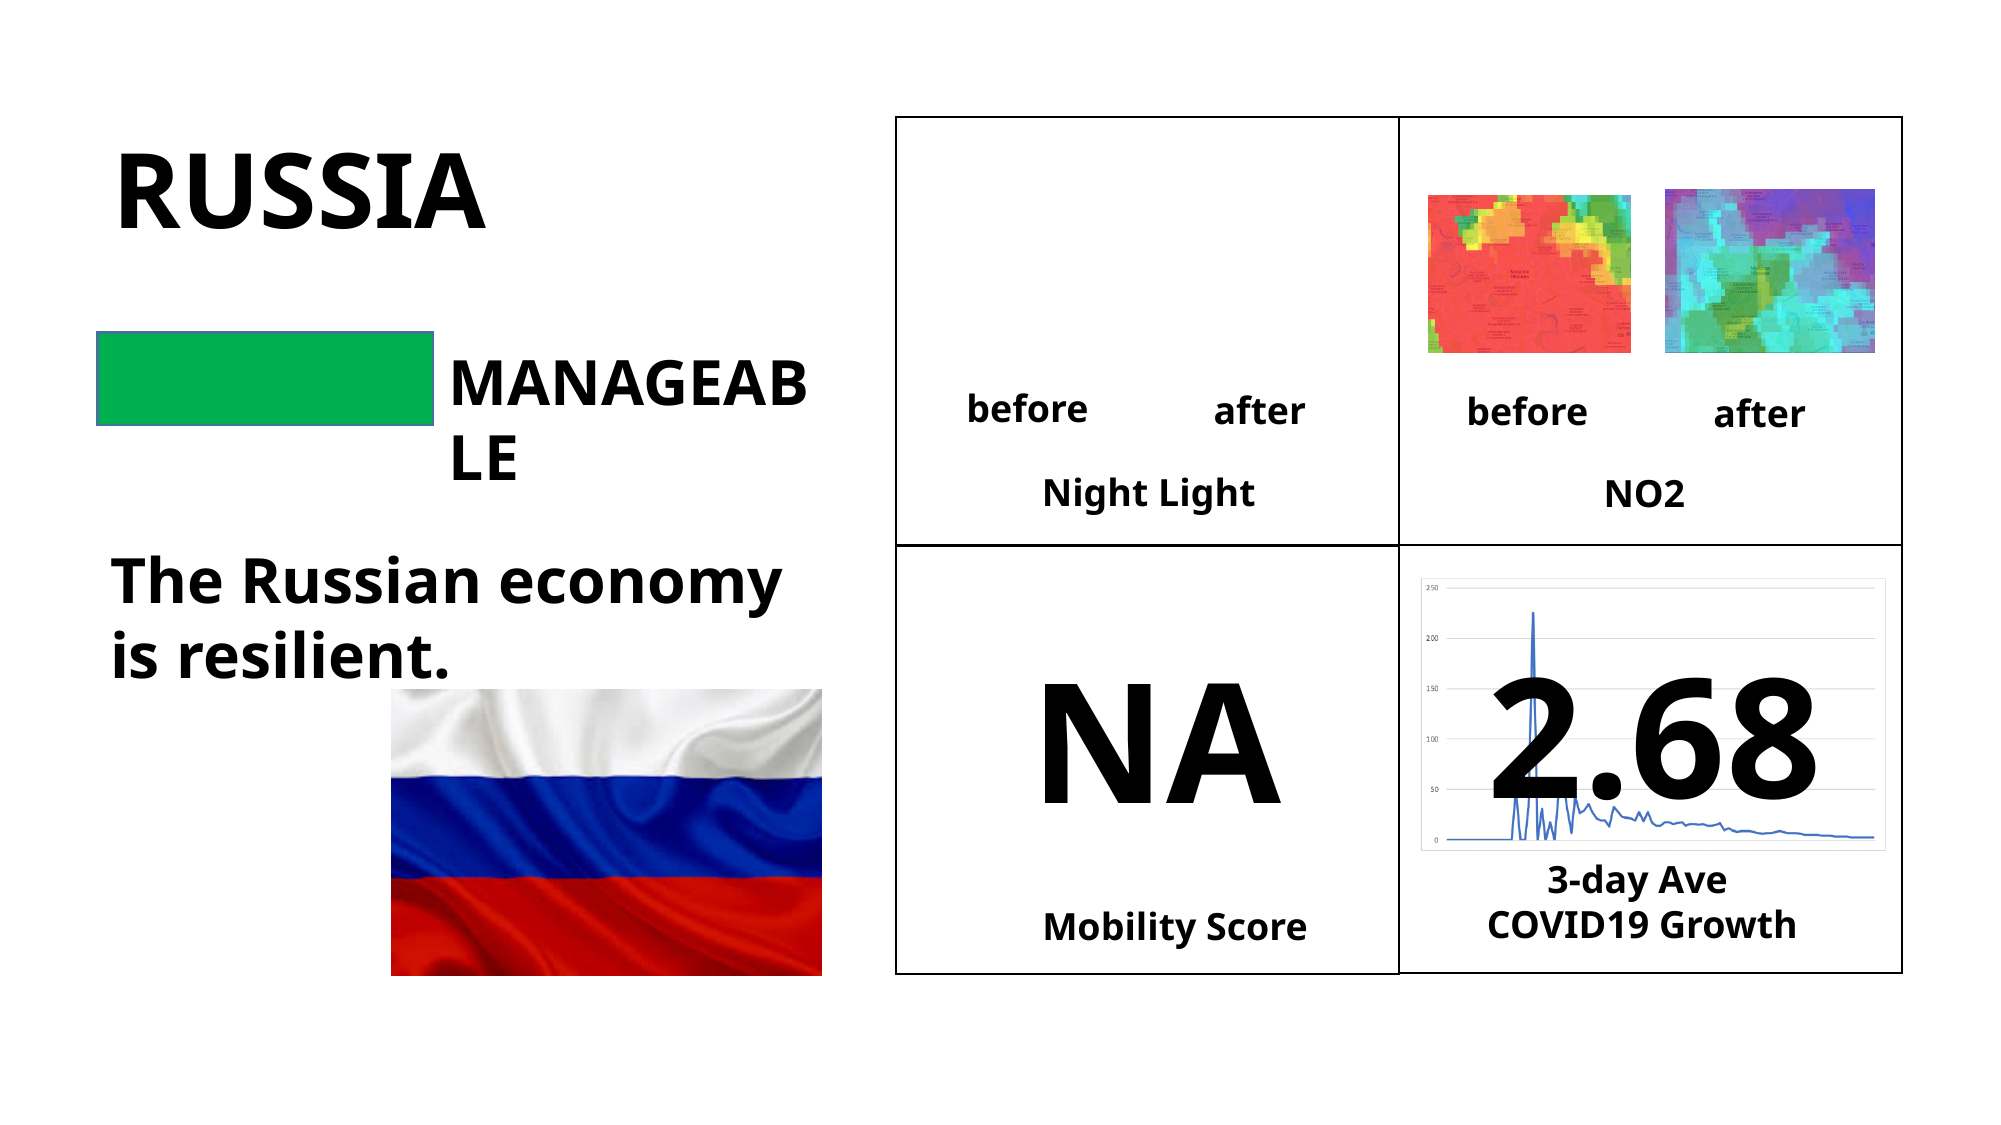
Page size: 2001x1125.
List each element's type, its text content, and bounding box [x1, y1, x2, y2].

picture [1665, 189, 1875, 353]
picture [391, 689, 822, 976]
text_box after [1698, 382, 1821, 442]
text_box [1400, 116, 1903, 544]
picture [1428, 195, 1631, 353]
text_box [1400, 544, 1903, 974]
text_box [96, 331, 434, 426]
picture [1416, 572, 1890, 857]
text_box before [1451, 380, 1604, 441]
text_box after [1198, 379, 1322, 440]
text_box Mobility Score [1027, 895, 1323, 956]
text_box The Russian economy is resilient. [95, 533, 840, 698]
text_box NA [1009, 629, 1303, 845]
text_box [895, 545, 1400, 975]
text_box before [951, 378, 1104, 438]
text_box Night Light [1027, 461, 1271, 522]
text_box NO2 [1588, 462, 1701, 523]
text_box 3-day Ave COVID19 Growth [1472, 857, 1813, 954]
text_box RUSSIA [97, 116, 702, 257]
text_box [895, 116, 1400, 545]
text_box MANAGEABLE [434, 335, 842, 501]
